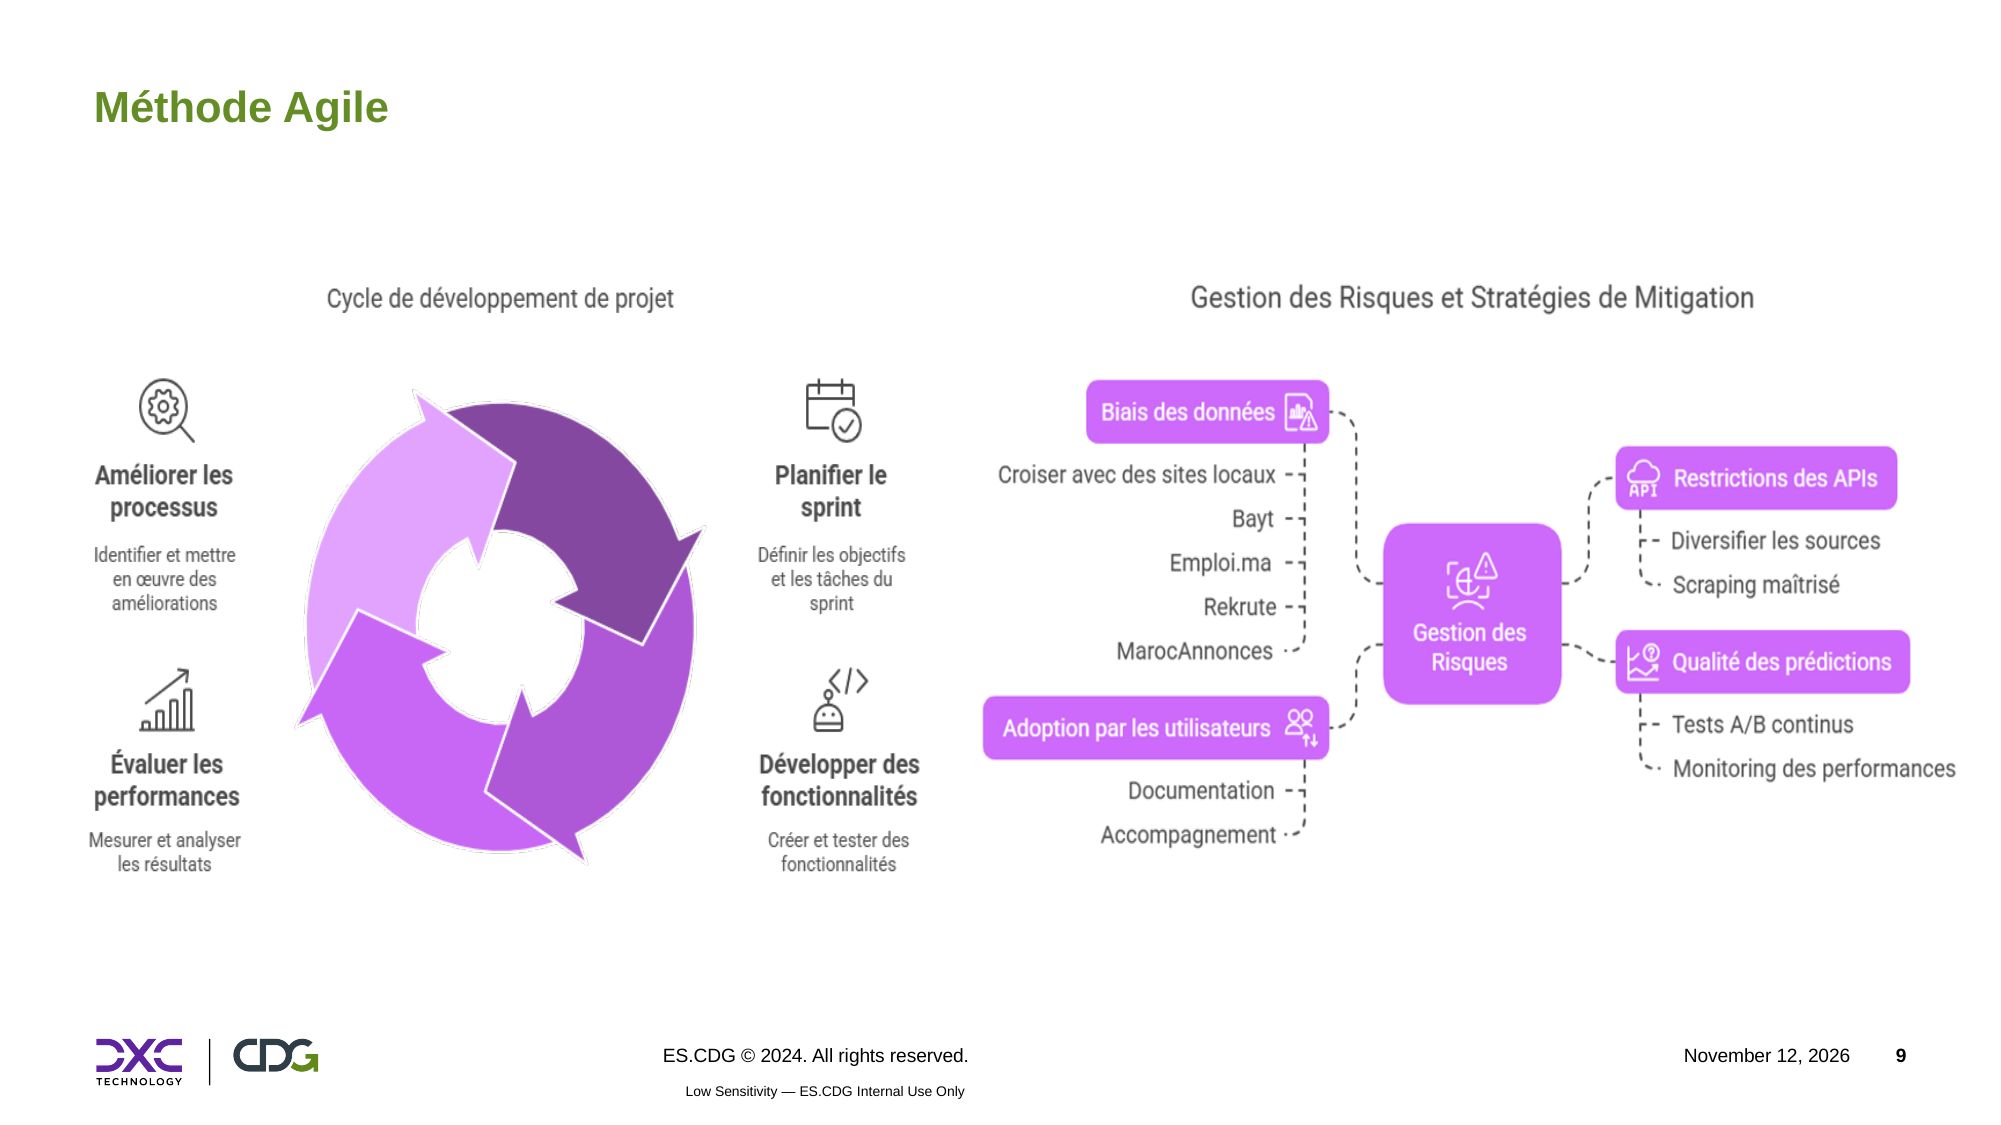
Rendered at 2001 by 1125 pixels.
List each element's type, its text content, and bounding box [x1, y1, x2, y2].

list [28, 218, 973, 902]
picture [68, 1023, 353, 1102]
picture [969, 248, 1976, 901]
title Méthode Agile [93, 87, 969, 185]
